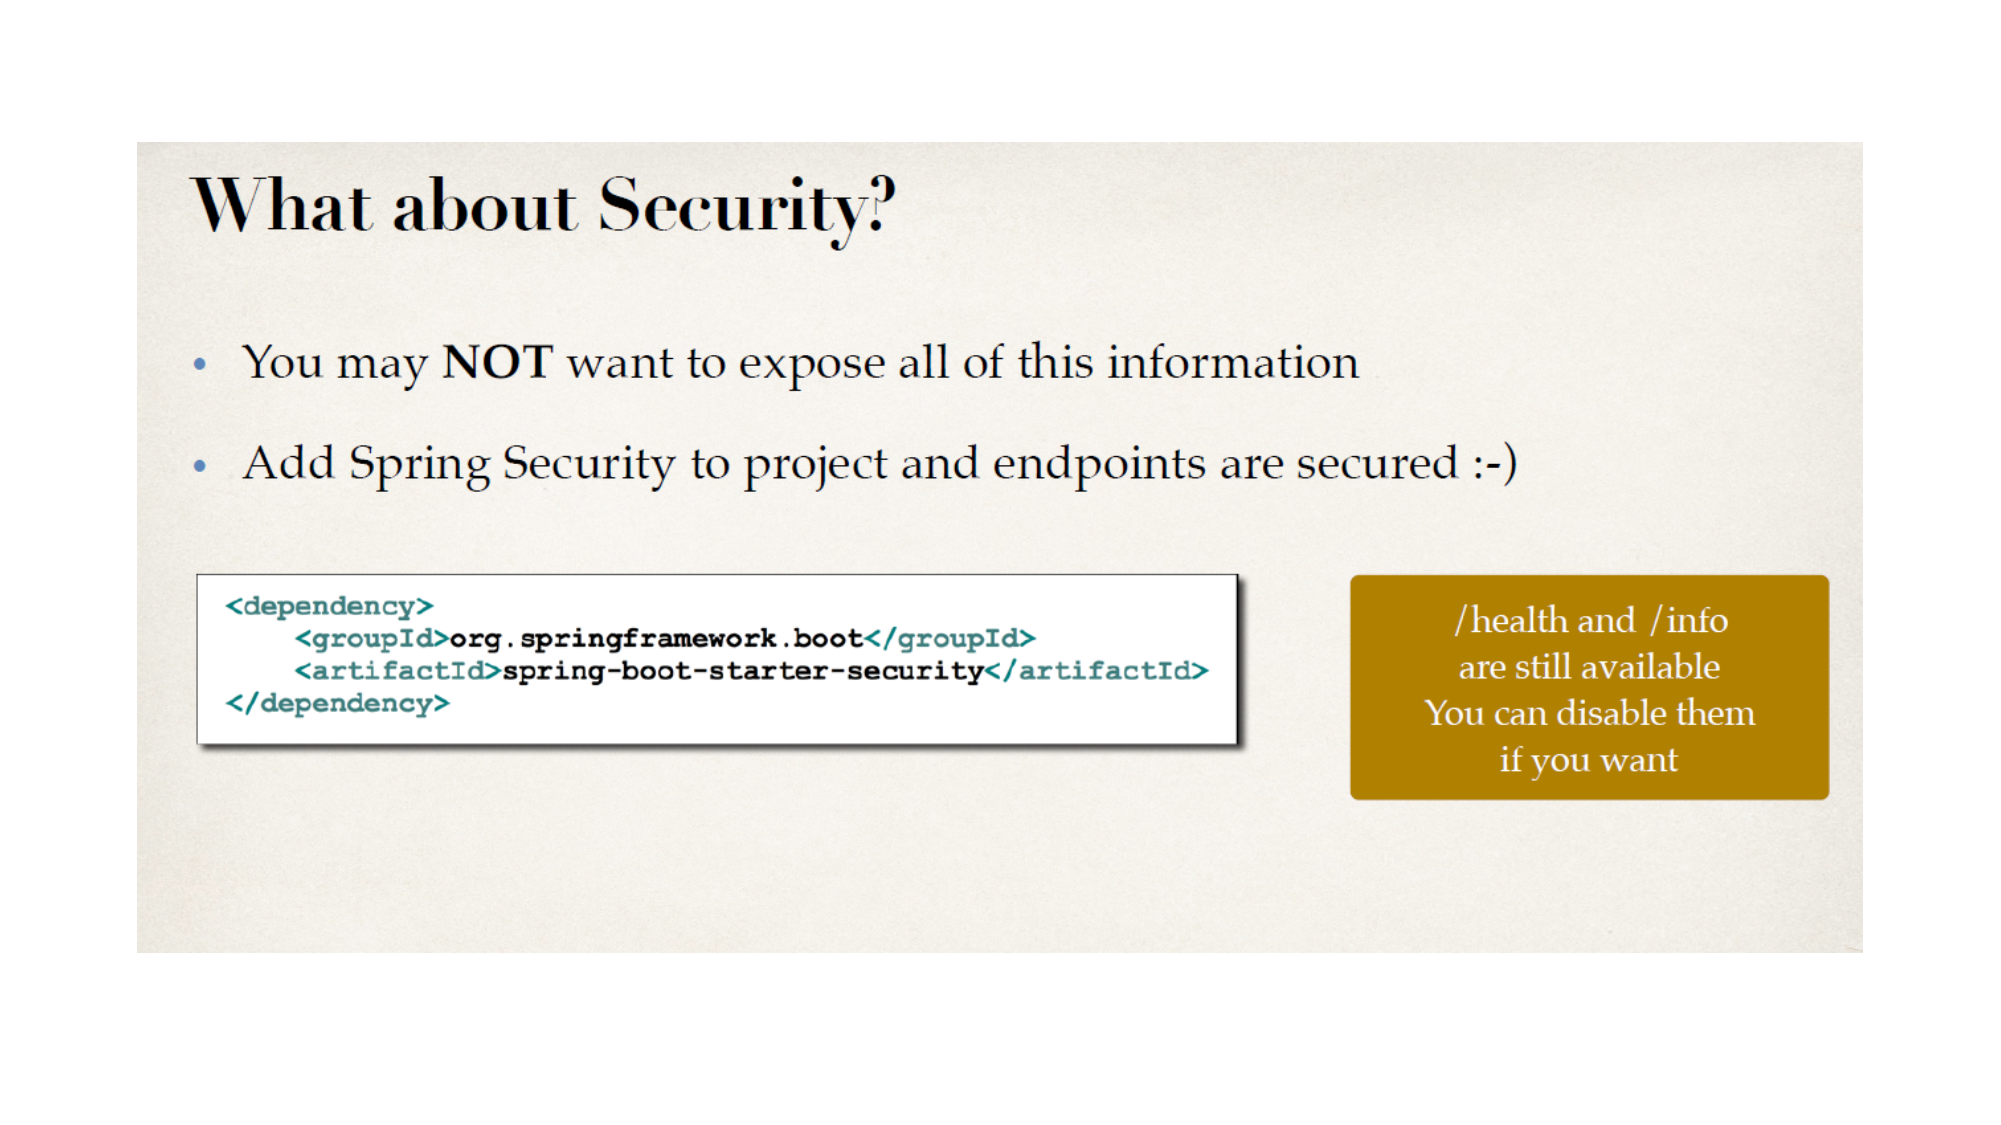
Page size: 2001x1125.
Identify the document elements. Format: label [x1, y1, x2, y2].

list [137, 142, 1863, 953]
